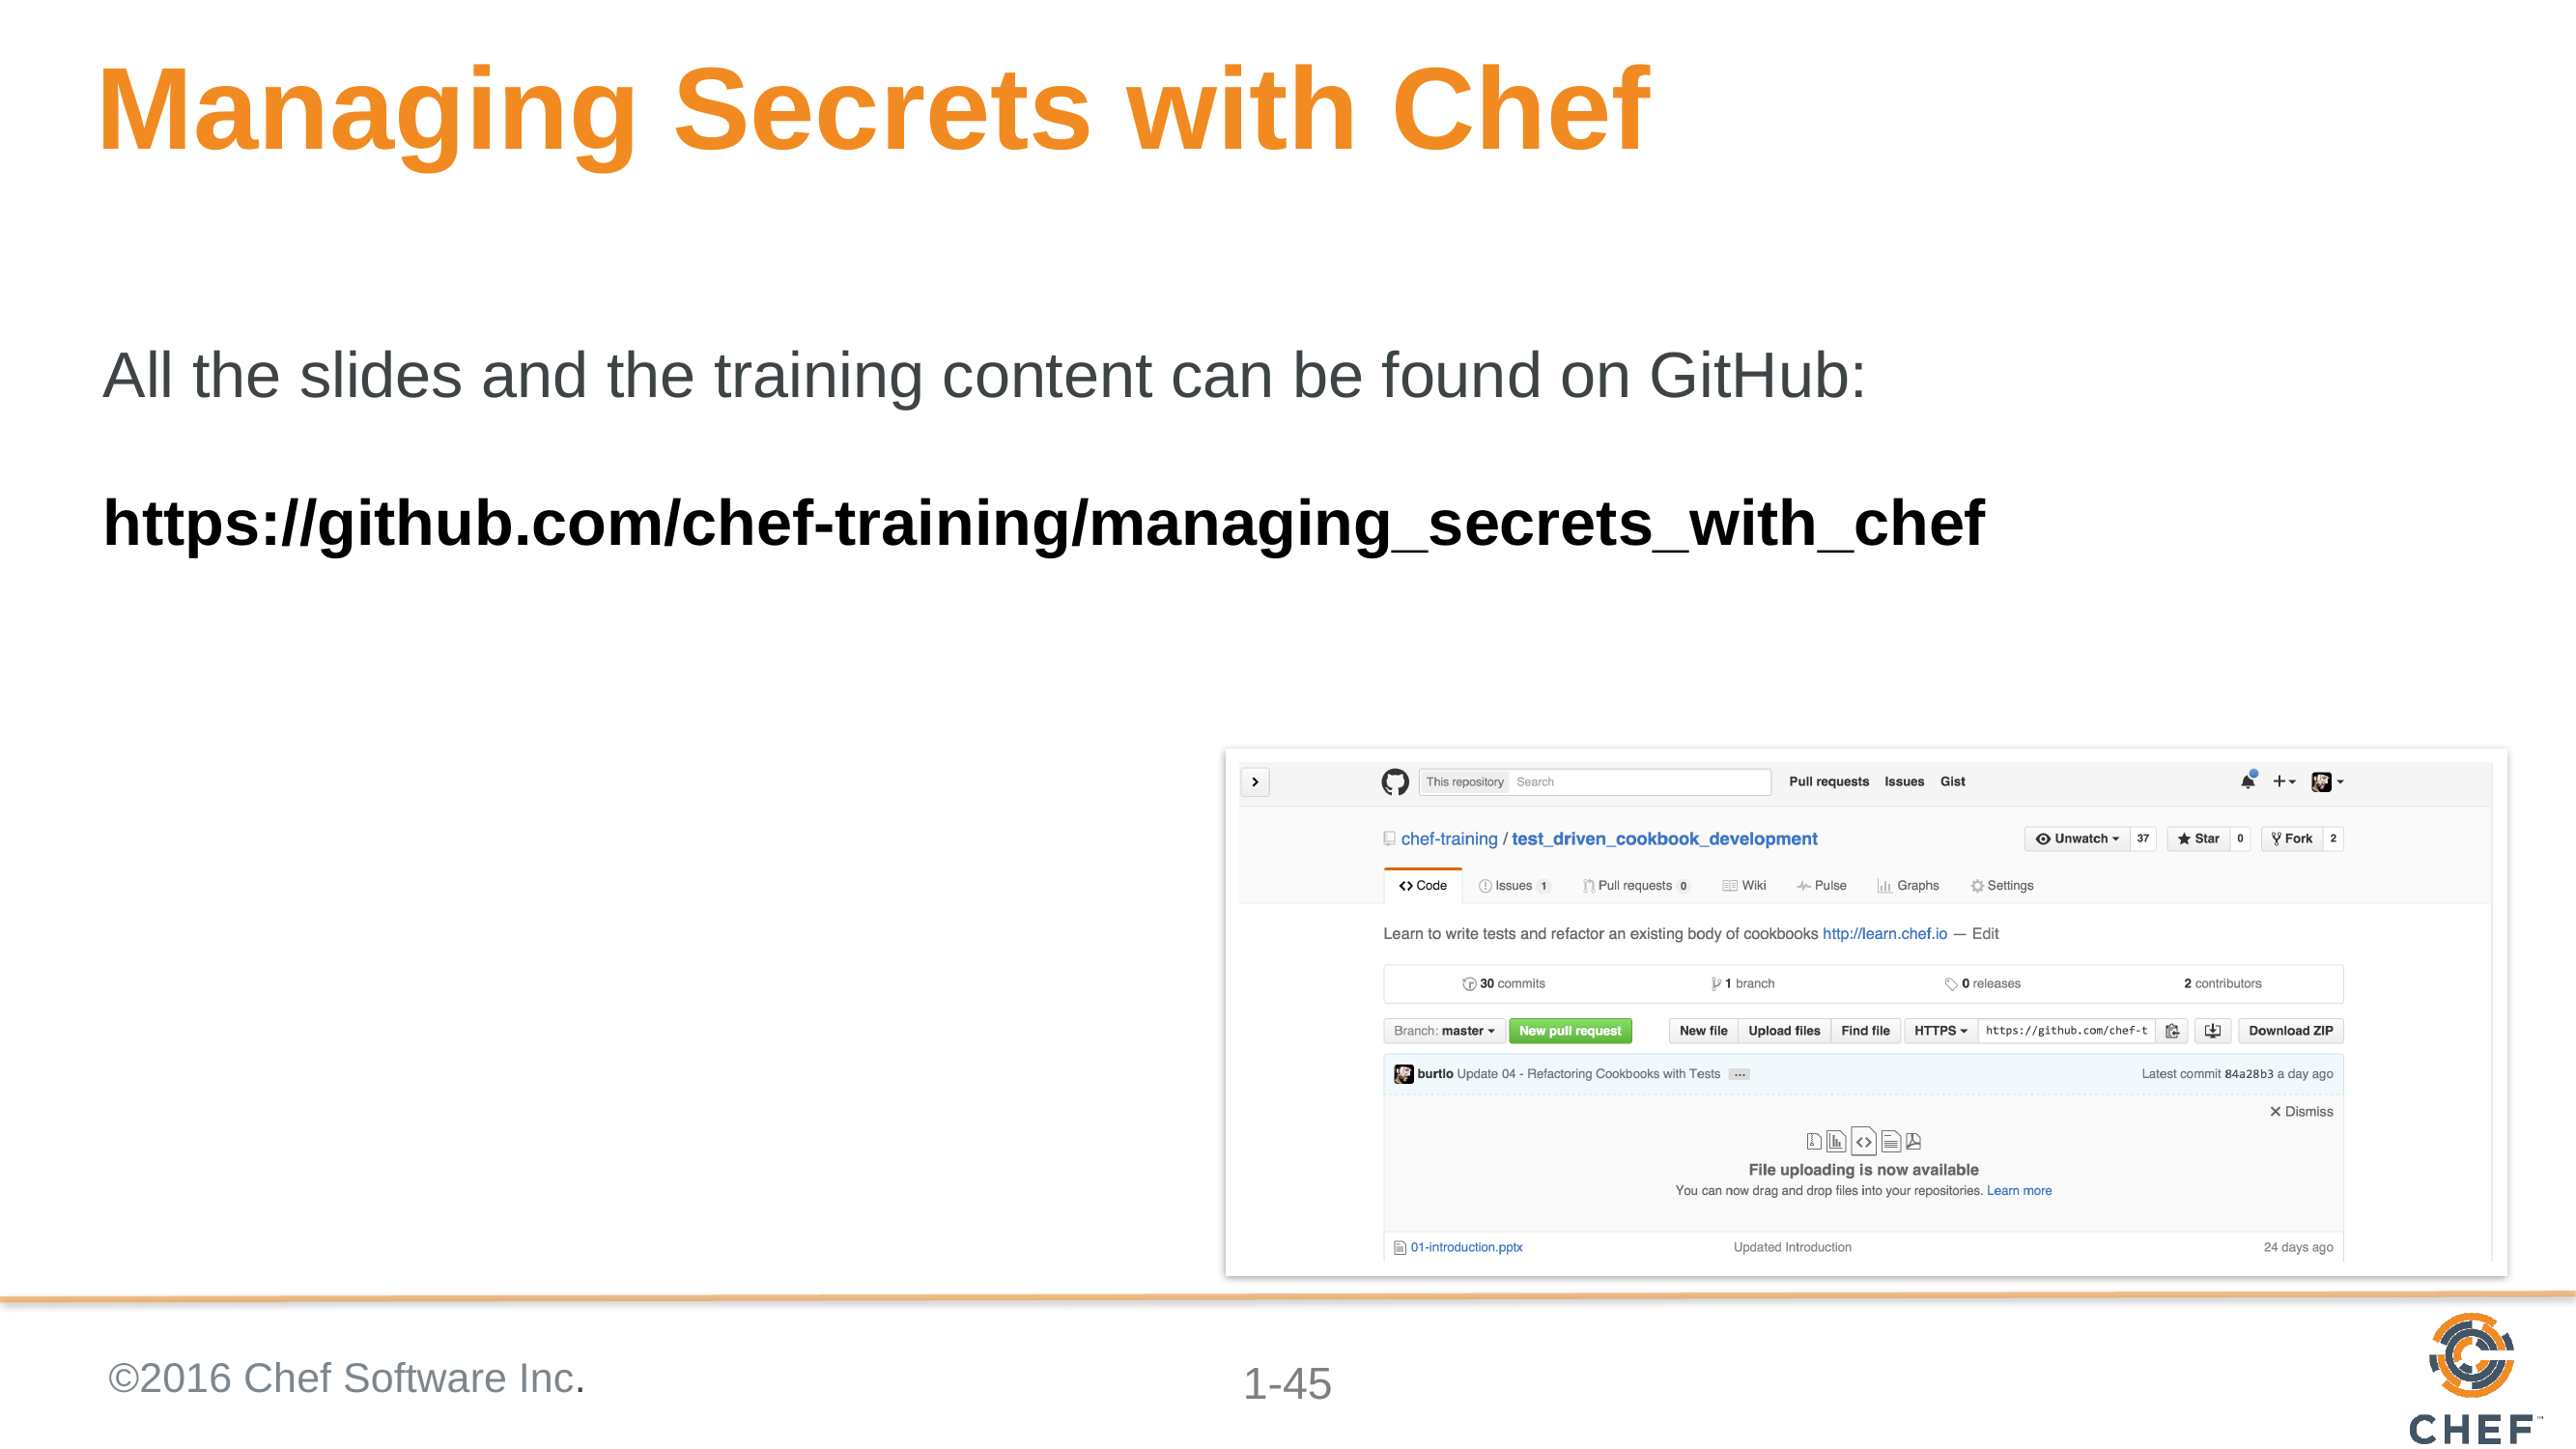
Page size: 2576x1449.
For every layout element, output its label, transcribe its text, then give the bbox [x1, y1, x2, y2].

picture [1238, 762, 2494, 1263]
title Managing Secrets with Chef [96, 48, 2463, 180]
list All the slides and the training content can be found on GitHub: https://github.com/chef-training/managing_secrets_with_chef [102, 294, 2495, 728]
picture [2399, 1297, 2551, 1449]
